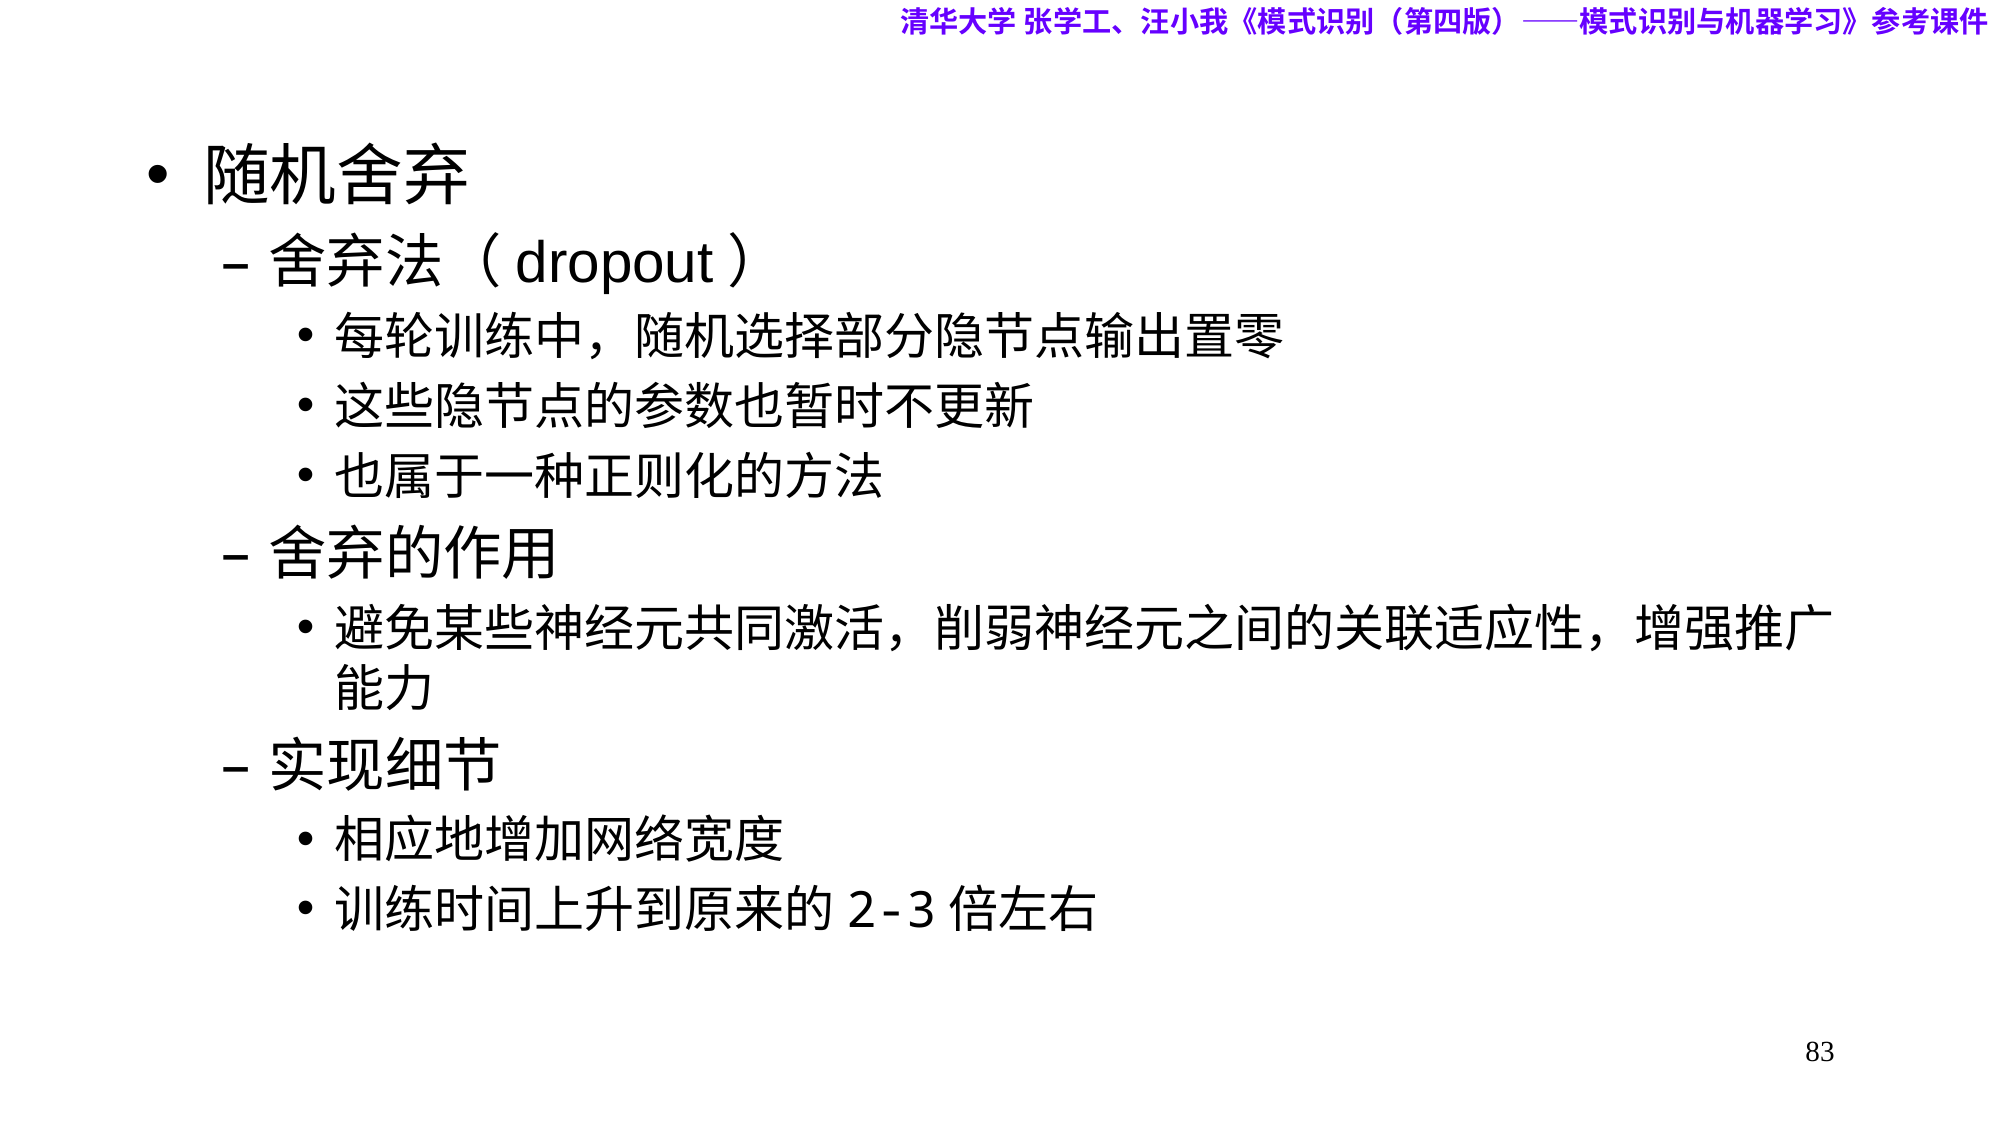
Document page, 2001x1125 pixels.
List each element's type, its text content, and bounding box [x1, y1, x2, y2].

list 随机舍弃 舍弃法（dropout） 每轮训练中，随机选择部分隐节点输出置零 这些隐节点的参数也暂时不更新 也属于一种正则化的方法 舍弃的作用 避免某些神经元共同激活，削弱神经元之间的关联适应性，增强推广能力 实现细节 相应地增加网络宽度 训练时间上升到原来的2-3倍左右 [131, 125, 1869, 988]
slide_number 83 [1433, 1024, 1851, 1101]
text_box 清华大学 张学工、汪小我《模式识别（第四版）——模式识别与机器学习》参考课件 [546, 3, 2000, 46]
